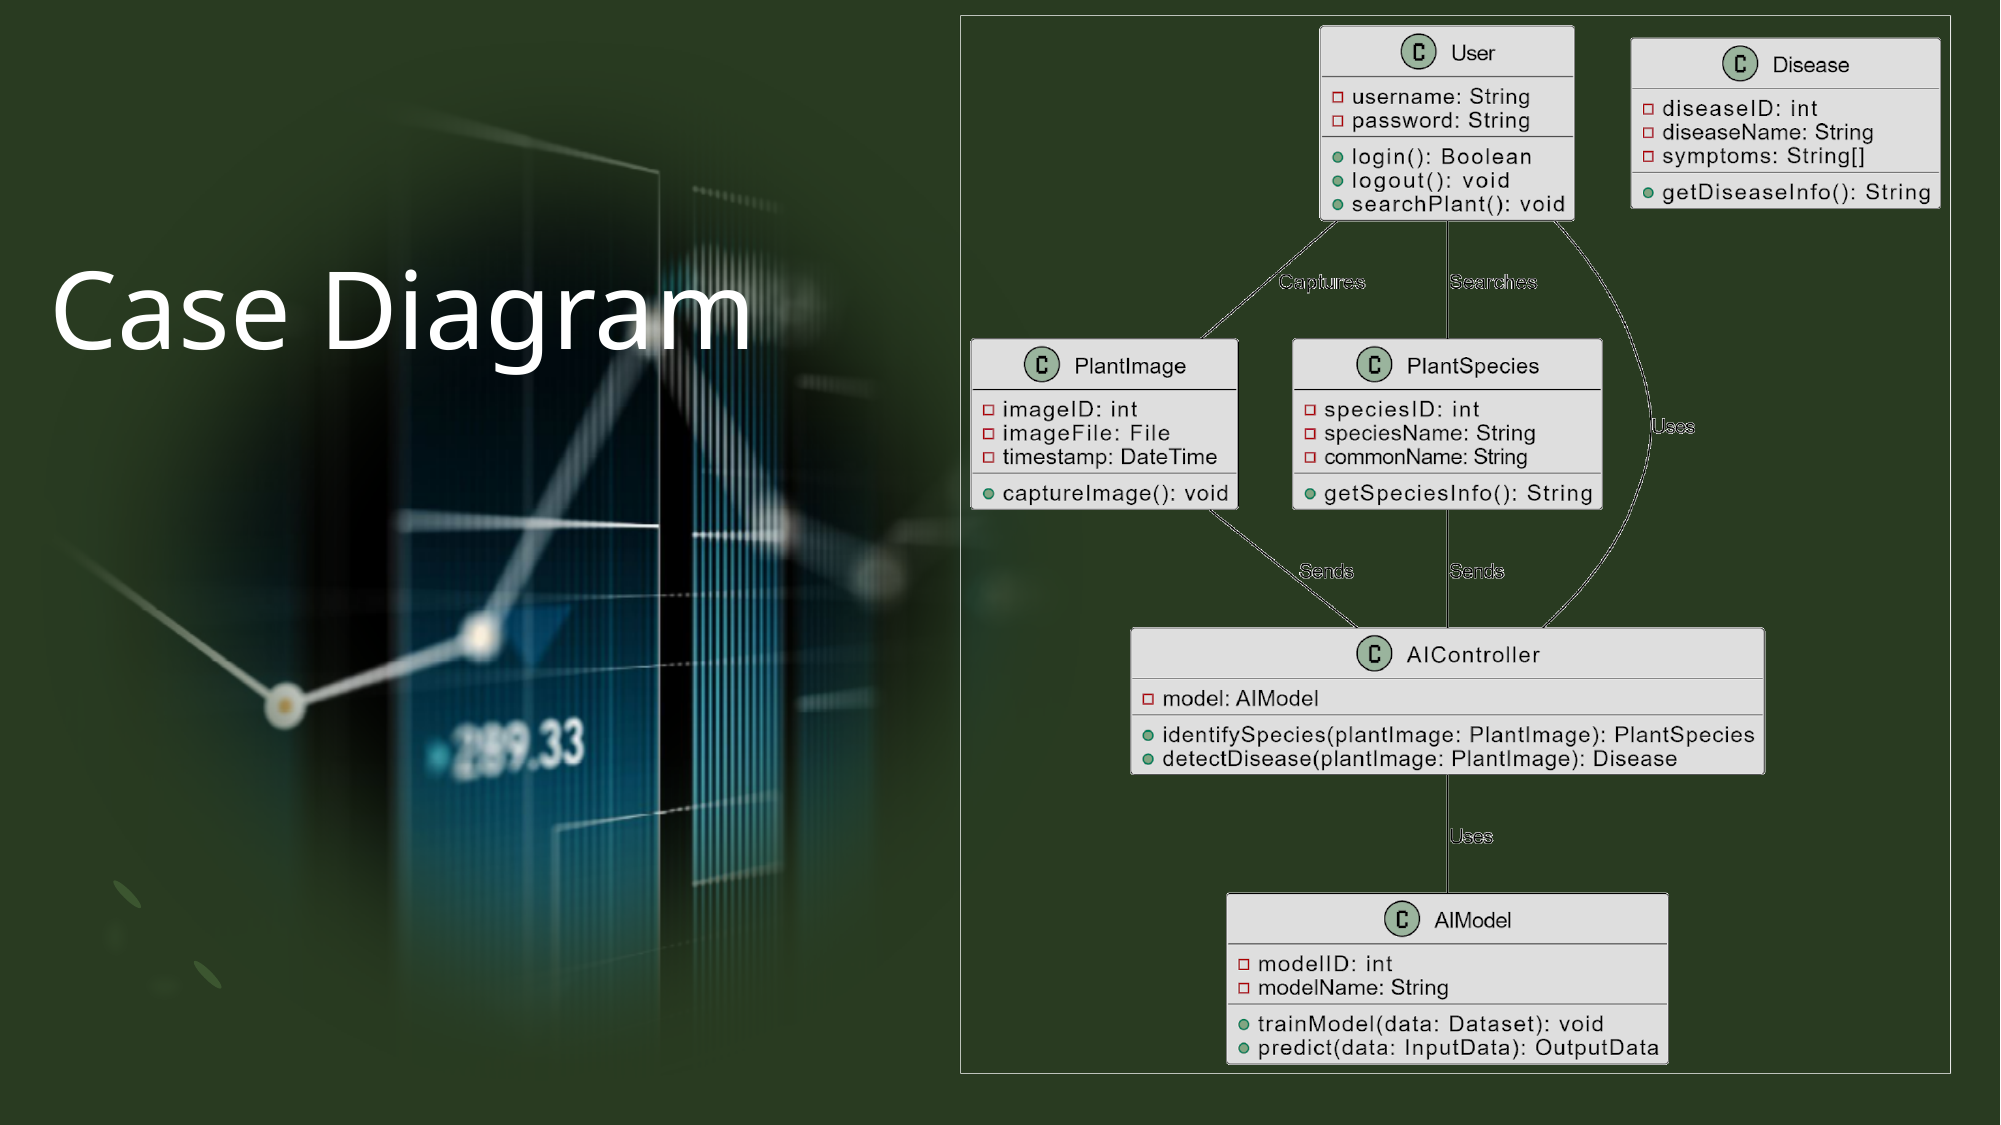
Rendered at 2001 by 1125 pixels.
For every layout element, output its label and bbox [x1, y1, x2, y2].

list [944, 0, 1966, 1089]
picture [0, 0, 1125, 1125]
